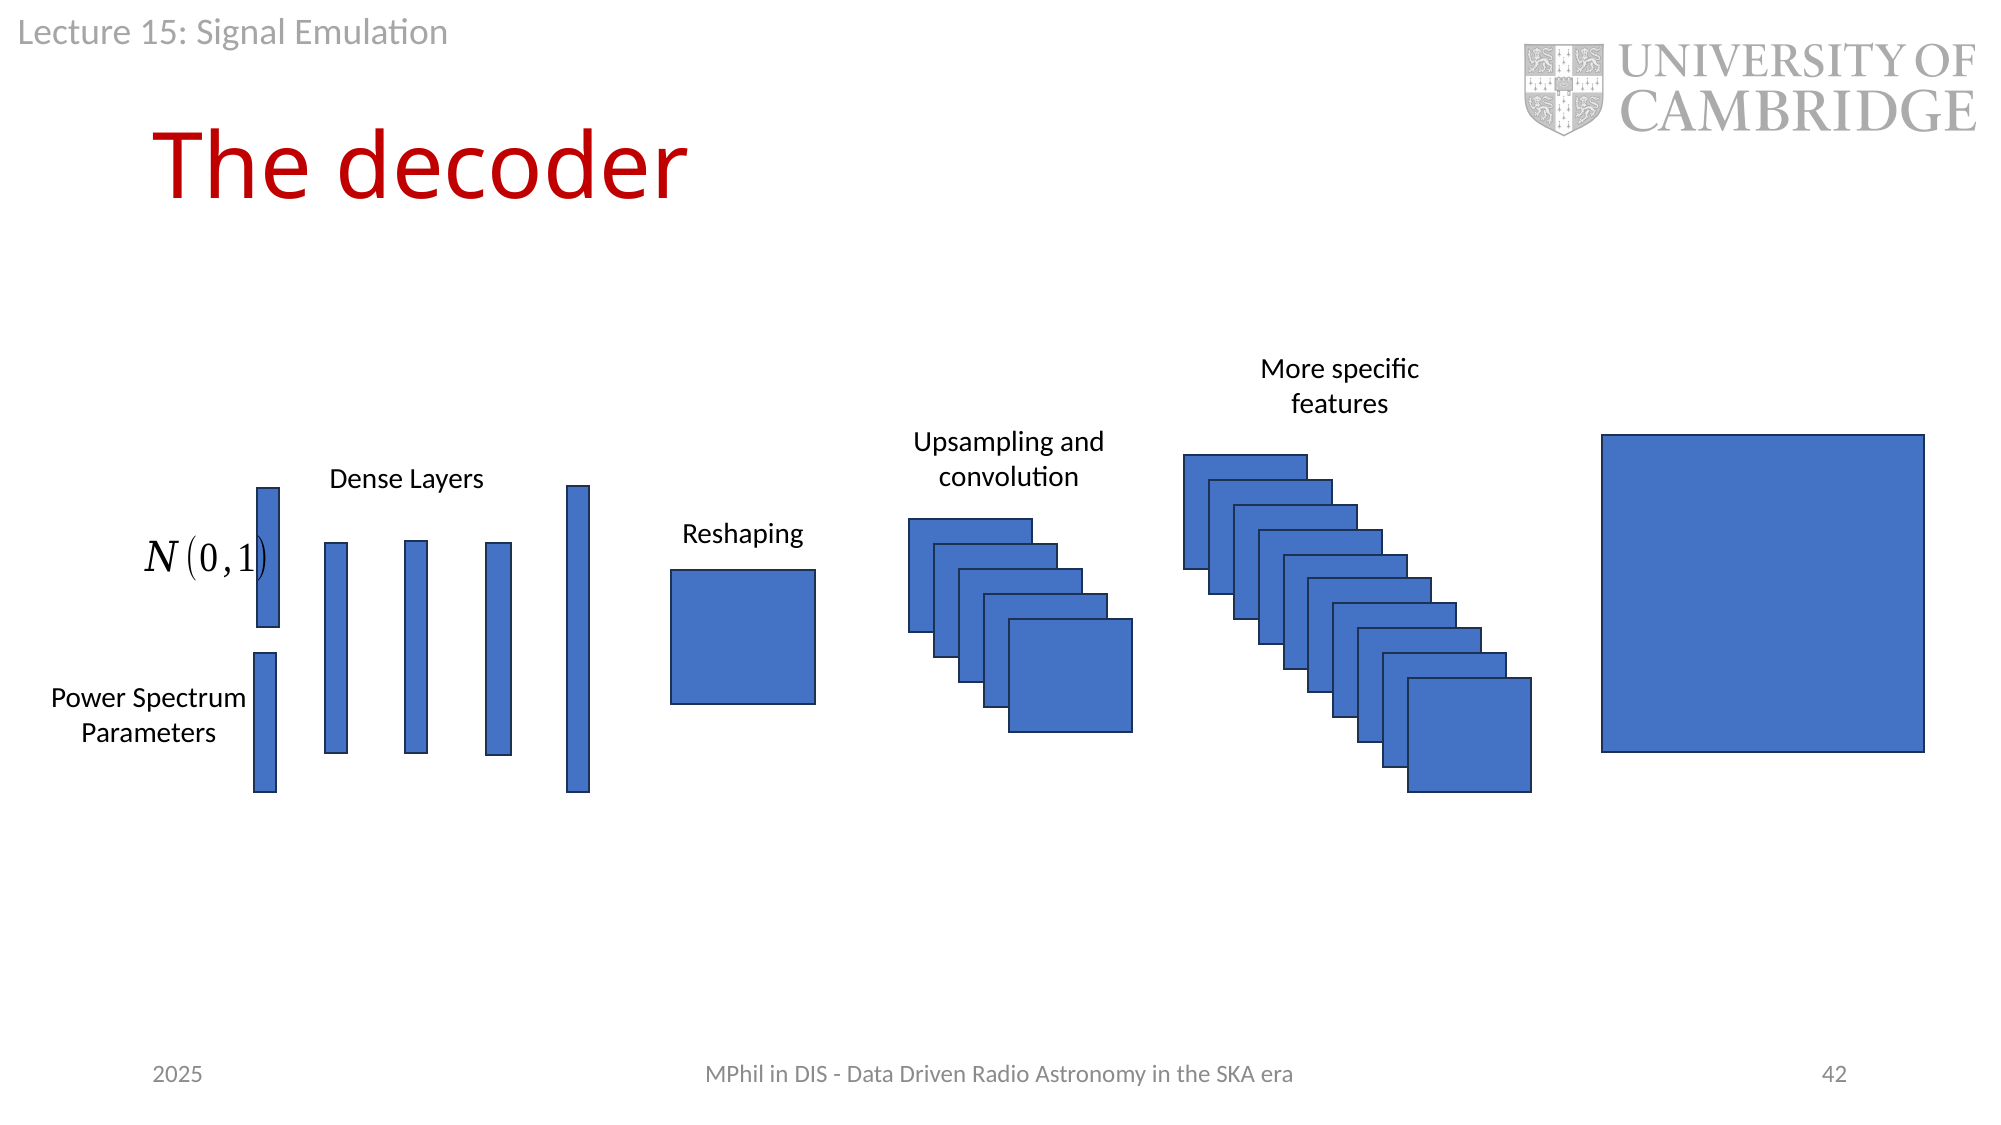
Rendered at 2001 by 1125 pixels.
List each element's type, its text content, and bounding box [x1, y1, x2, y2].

text_box Reshaping [667, 506, 819, 557]
text_box [1258, 529, 1383, 645]
text_box [566, 485, 590, 793]
text_box [908, 518, 1033, 633]
text_box [324, 542, 348, 754]
text_box Dense Layers [314, 452, 500, 502]
slide_number 2025 [137, 1042, 588, 1103]
text_box [256, 487, 280, 628]
text_box [1233, 504, 1358, 620]
text_box [404, 540, 428, 754]
text_box [485, 542, 512, 756]
footer MPhil in DIS - Data Driven Radio Astronomy in the SKA era [662, 1042, 1338, 1103]
text_box [1407, 677, 1532, 793]
text_box [1208, 479, 1333, 595]
text_box [1183, 454, 1308, 570]
text_box [1357, 627, 1482, 743]
text_box [1008, 618, 1133, 733]
text_box Power Spectrum Parameters [36, 671, 262, 757]
text_box [1601, 434, 1925, 753]
text_box [253, 652, 277, 793]
text_box [1283, 554, 1408, 670]
text_box [1382, 652, 1507, 768]
text_box More specific features [1244, 341, 1436, 427]
text_box [670, 569, 816, 705]
text_box Upsampling and convolution [898, 415, 1120, 500]
text_box [983, 593, 1108, 708]
text_box [1332, 602, 1457, 718]
slide_number 42 [1412, 1042, 1863, 1103]
title The decoder [137, 59, 1863, 278]
text_box [958, 568, 1083, 683]
text_box [933, 543, 1058, 658]
text_box [1307, 577, 1432, 693]
